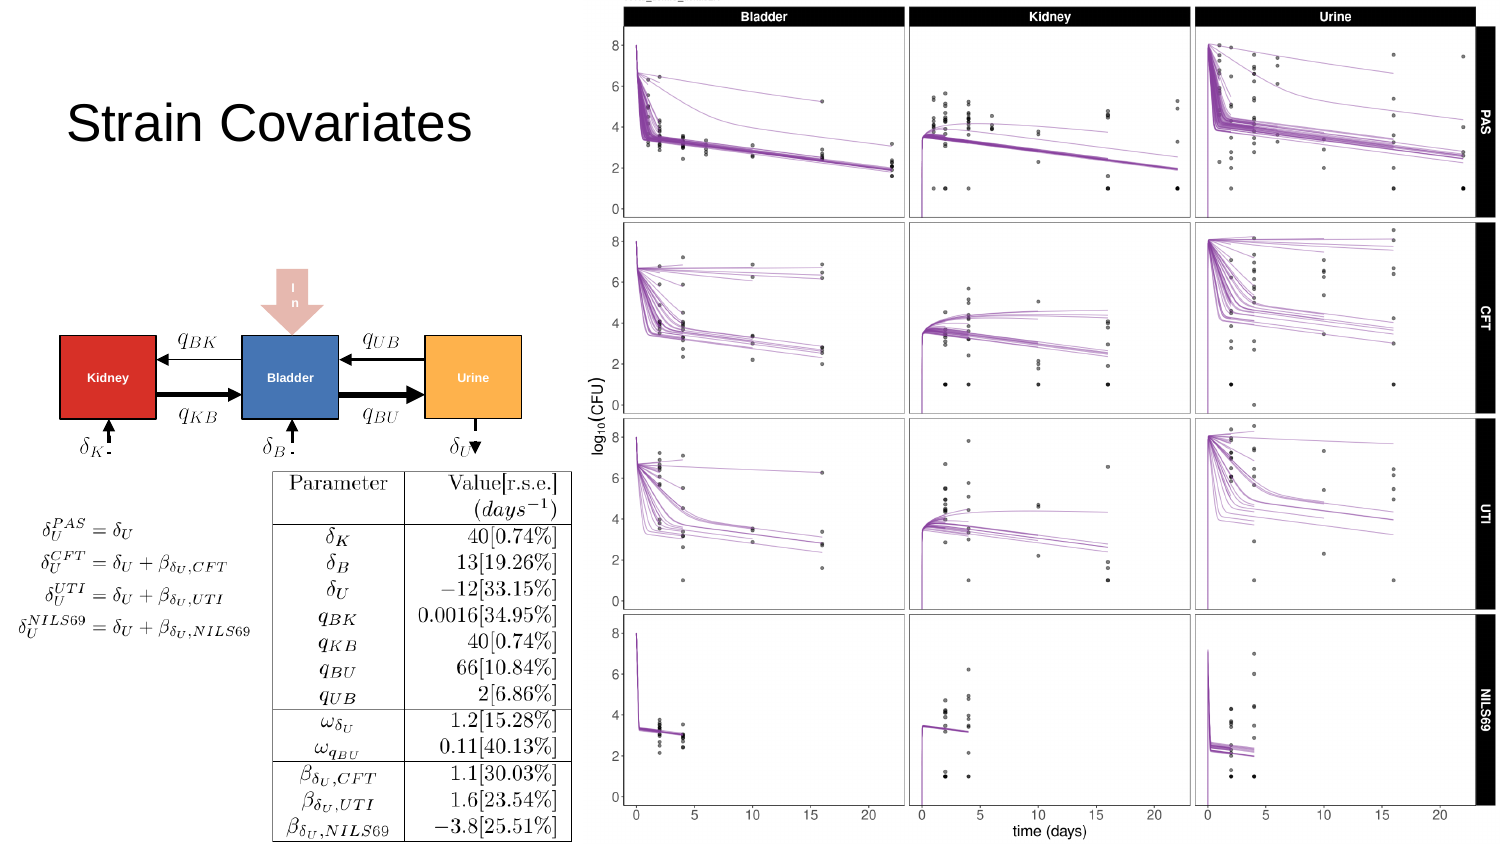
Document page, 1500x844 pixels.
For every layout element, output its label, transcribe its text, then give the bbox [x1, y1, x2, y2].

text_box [50, 263, 540, 458]
picture [8, 0, 1500, 844]
title Strain Covariates [51, 72, 578, 167]
